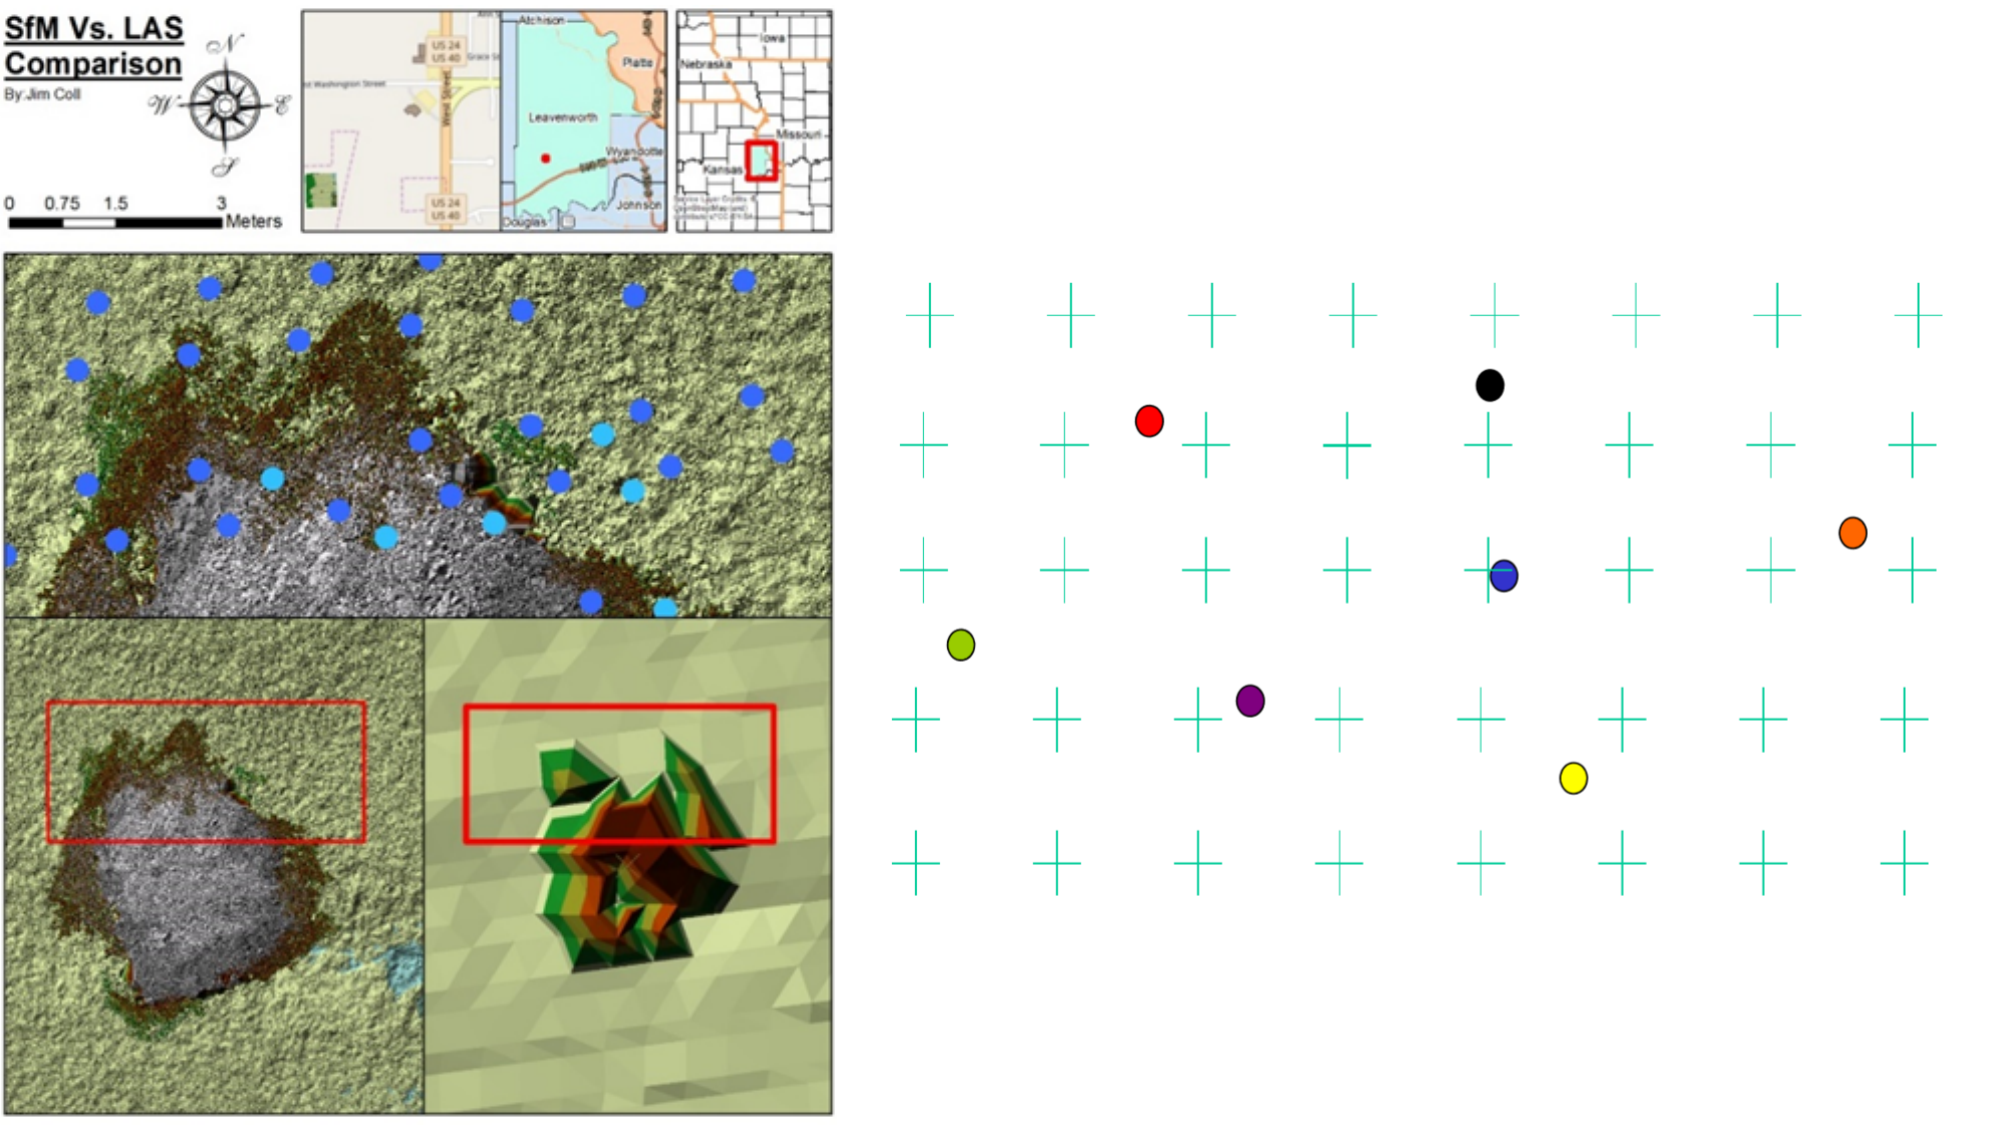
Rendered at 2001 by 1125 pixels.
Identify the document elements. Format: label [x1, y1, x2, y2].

picture [0, 5, 837, 1125]
picture [848, 247, 1980, 948]
